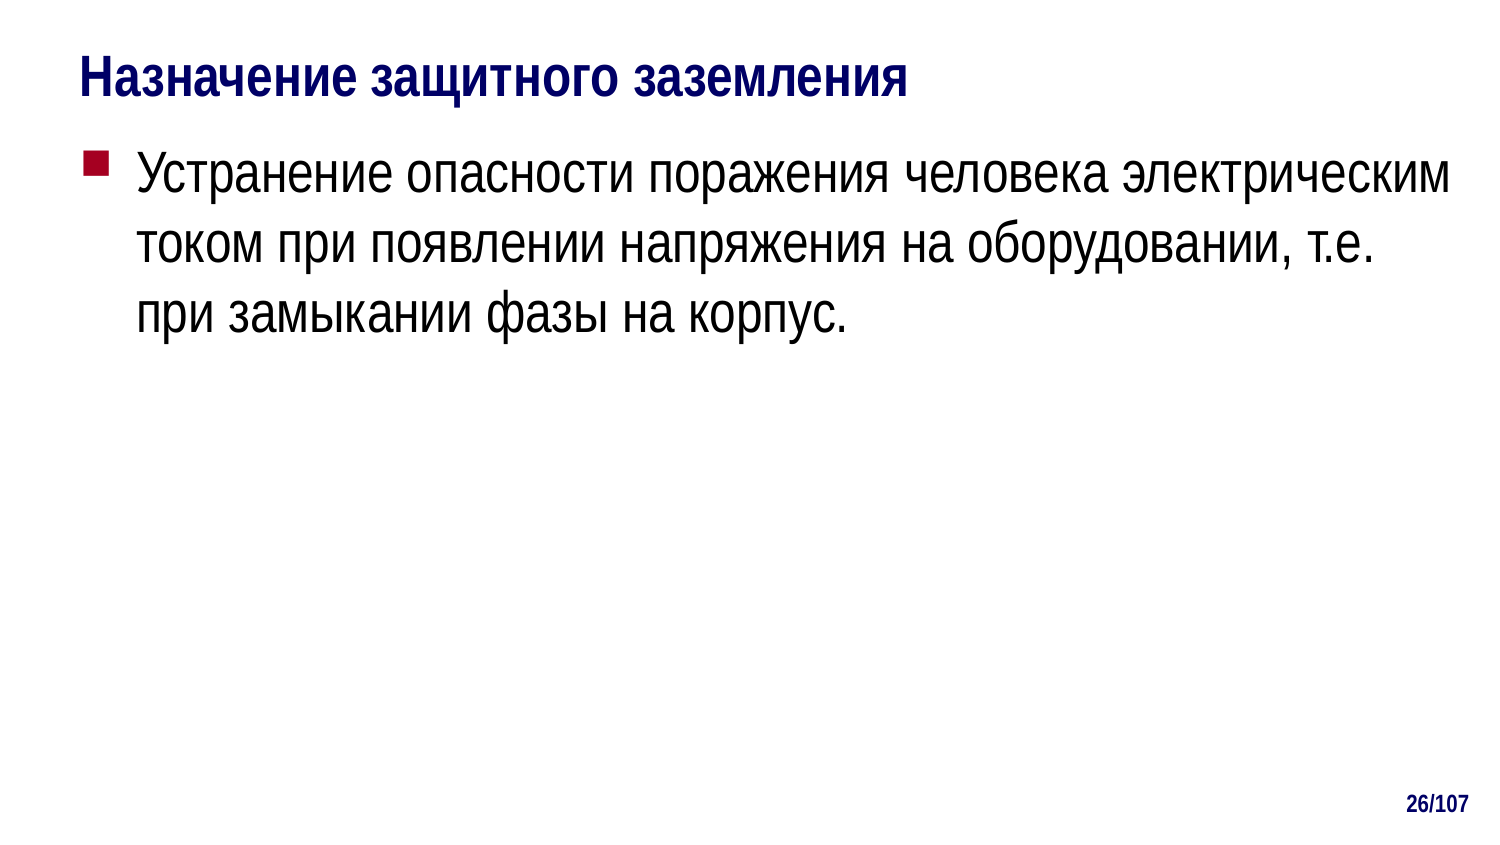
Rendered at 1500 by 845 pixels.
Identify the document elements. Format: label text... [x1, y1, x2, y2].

list Устранение опасности поражения человека электрическим током при появлении напряжения на оборудовании, т.е. при замыкании фазы на корпус. [64, 126, 1483, 789]
title Назначение защитного заземления [64, 32, 1483, 115]
